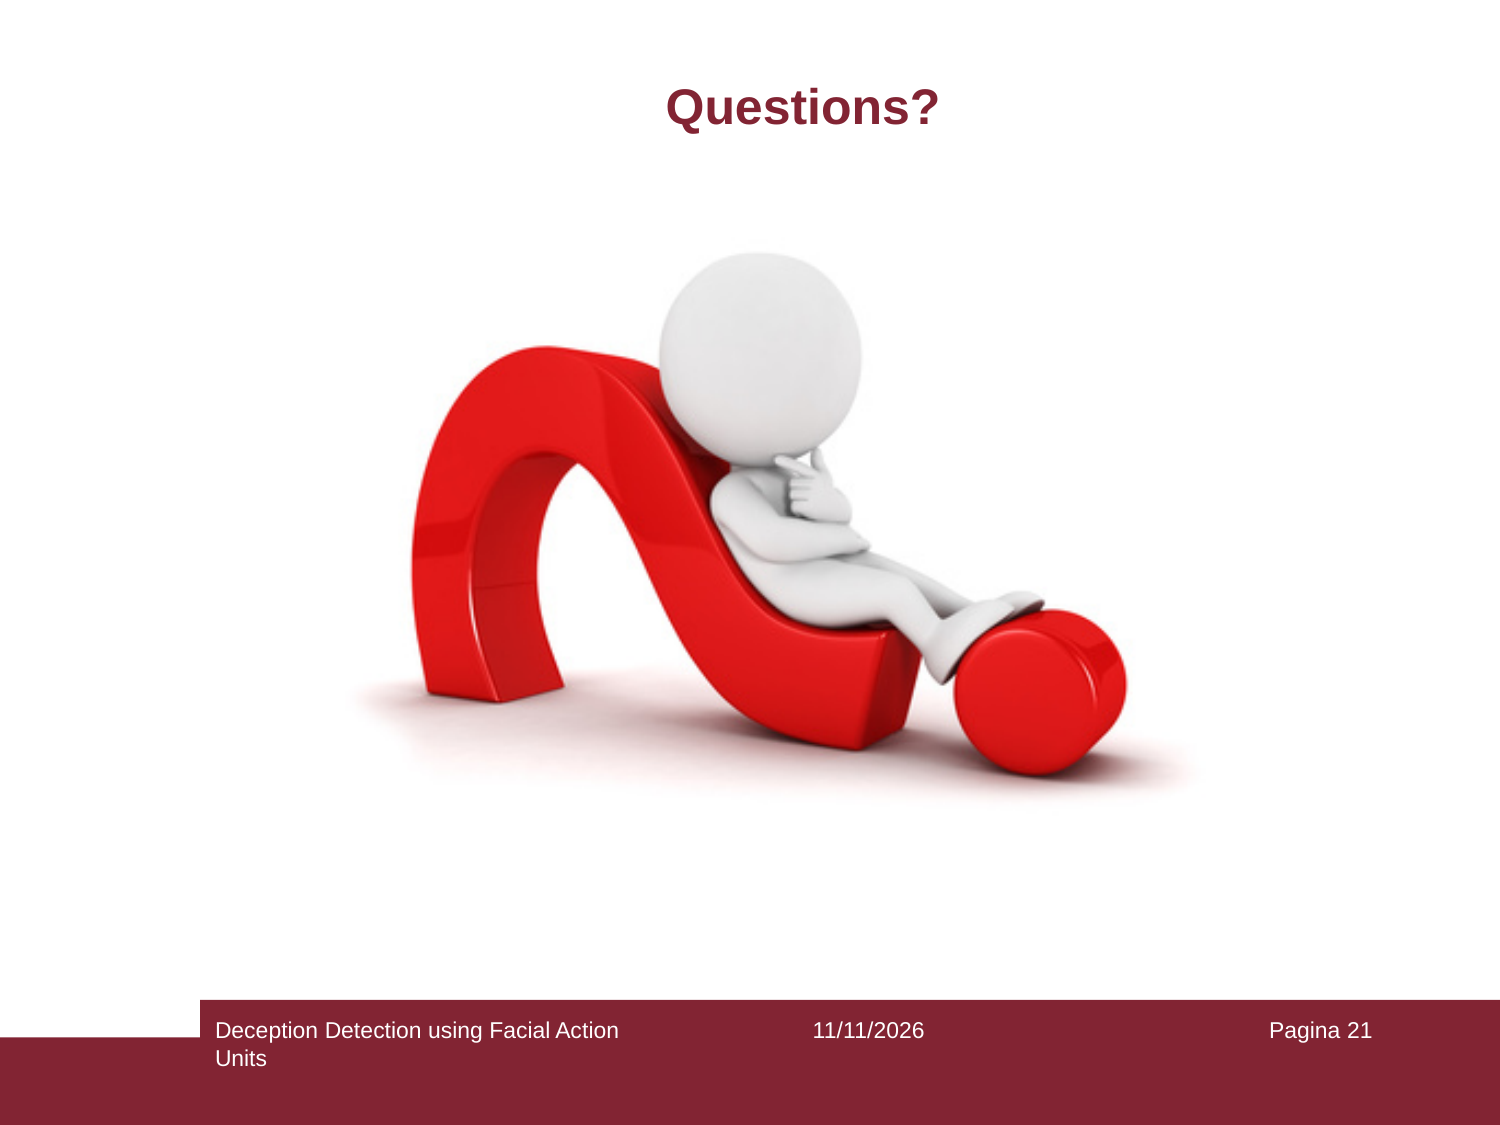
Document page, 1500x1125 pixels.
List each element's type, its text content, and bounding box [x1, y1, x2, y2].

slide_number Pagina 21 [1074, 1008, 1388, 1084]
title Questions? [183, 67, 1424, 150]
picture [312, 219, 1249, 835]
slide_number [712, 1008, 1025, 1084]
footer Deception Detection using Facial Action Units [200, 1008, 675, 1084]
